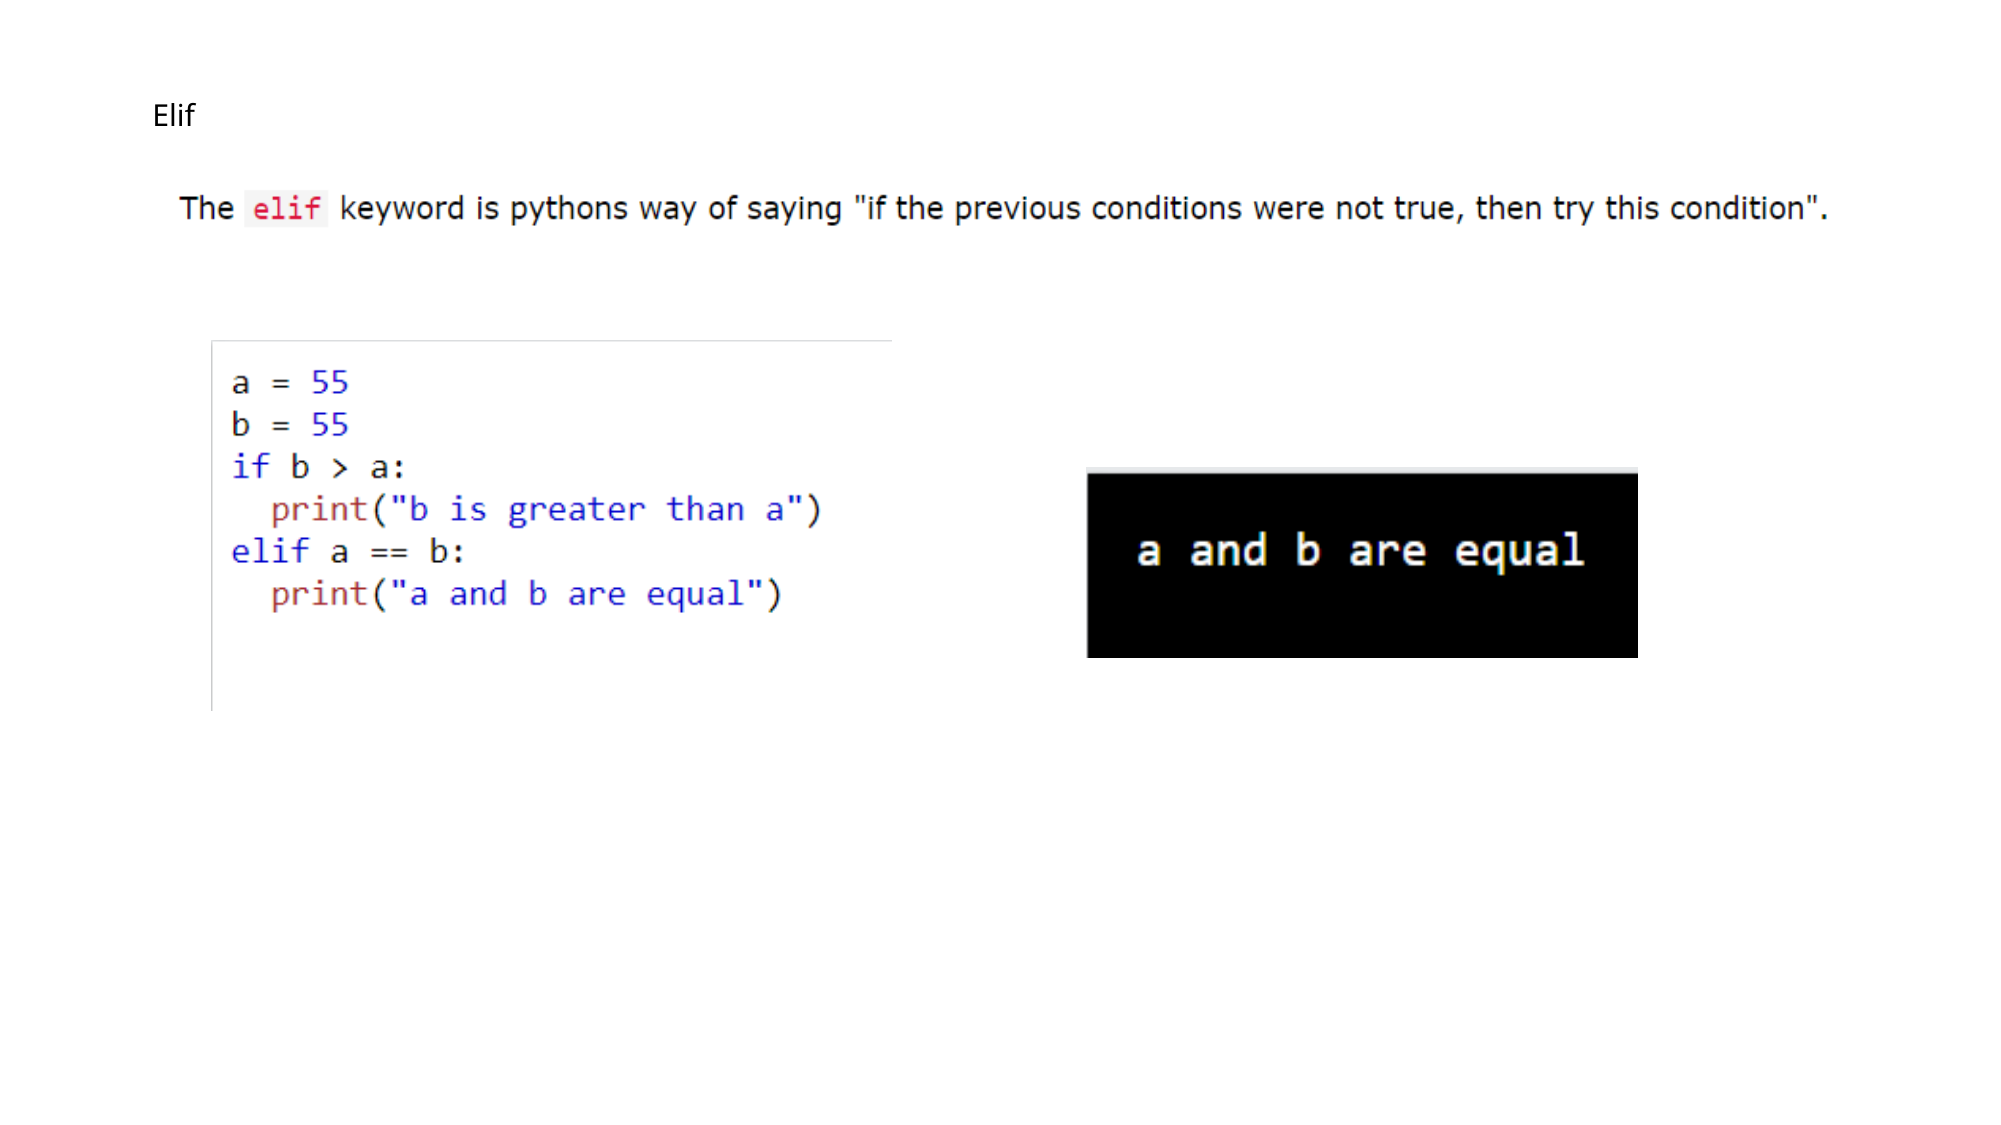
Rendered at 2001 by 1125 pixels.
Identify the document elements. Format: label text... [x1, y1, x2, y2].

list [164, 176, 1871, 266]
picture [211, 340, 892, 711]
picture [1086, 467, 1638, 658]
title Elif [137, 59, 403, 177]
